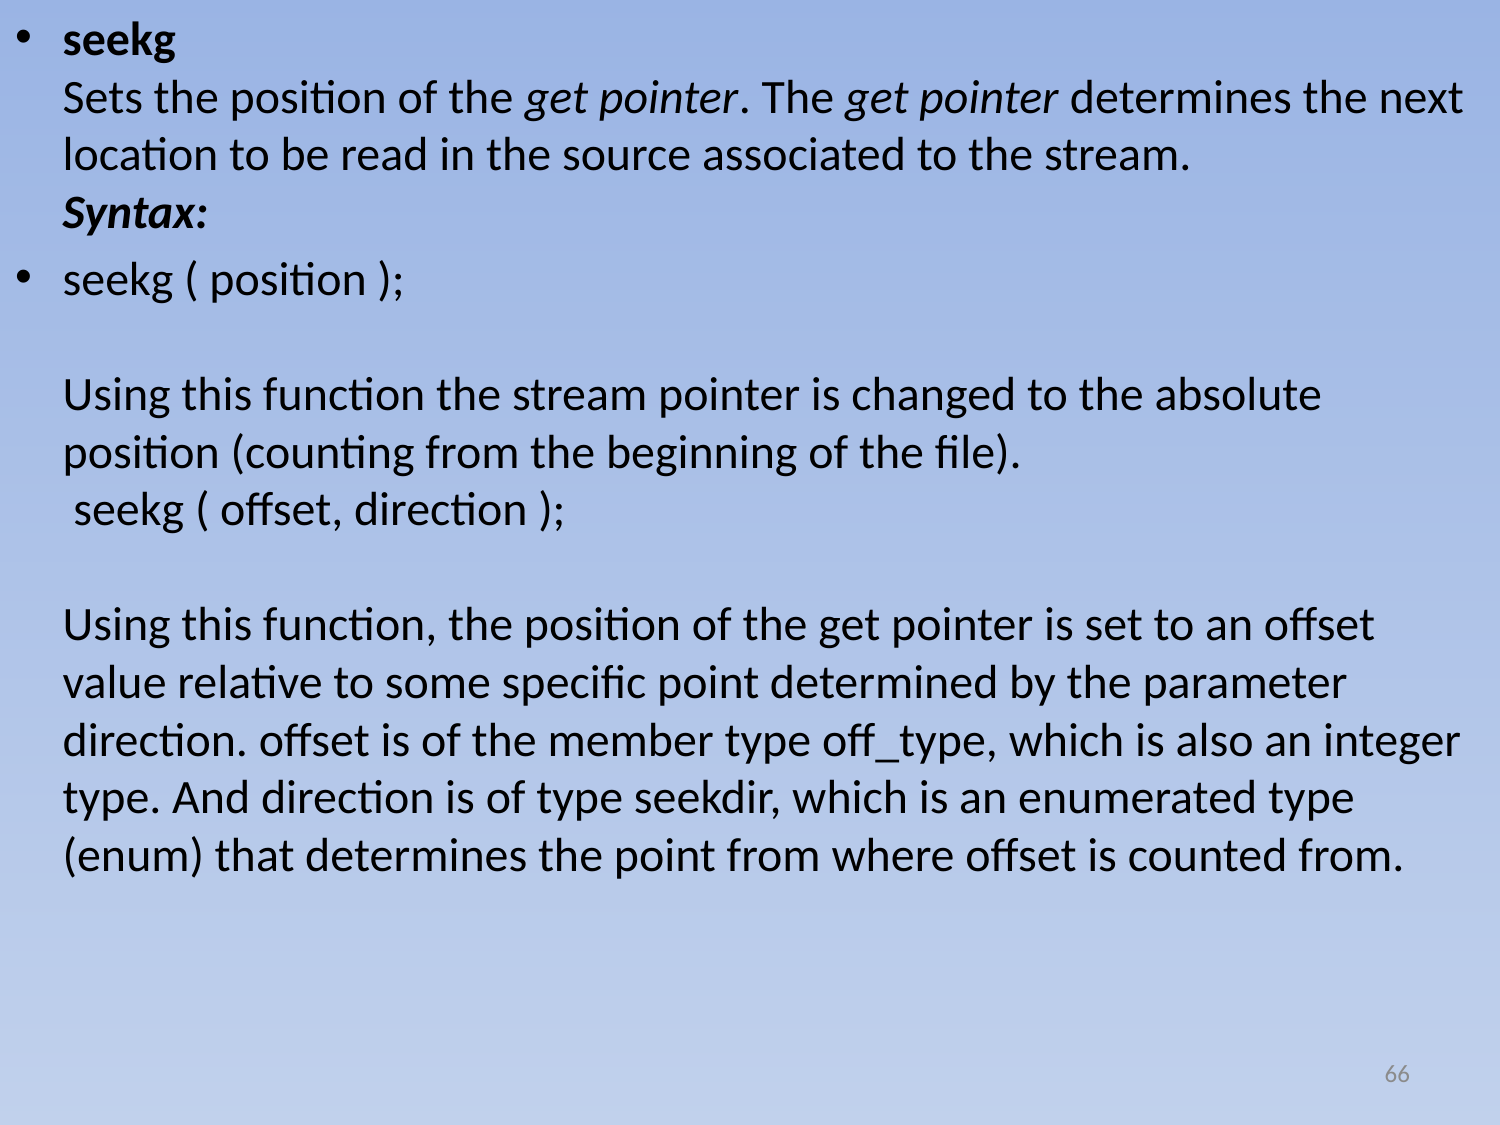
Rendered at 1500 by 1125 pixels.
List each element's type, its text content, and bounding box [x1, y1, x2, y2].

slide_number 66 [1074, 1042, 1425, 1103]
list seekg Sets the position of the get pointer. The get pointer determines the next location to be read in the source associated to the stream. Syntax: seekg ( position ); Using this function the stream pointer is changed to the absolute position (counting from the beginning of the file). seekg ( offset, direction ); Using this function, the position of the get pointer is set to an offset value relative to some specific point determined by the parameter direction. offset is of the member type off_type, which is also an integer type. And direction is of type seekdir, which is an enumerated type (enum) that determines the point from where offset is counted from. [0, 0, 1500, 1125]
